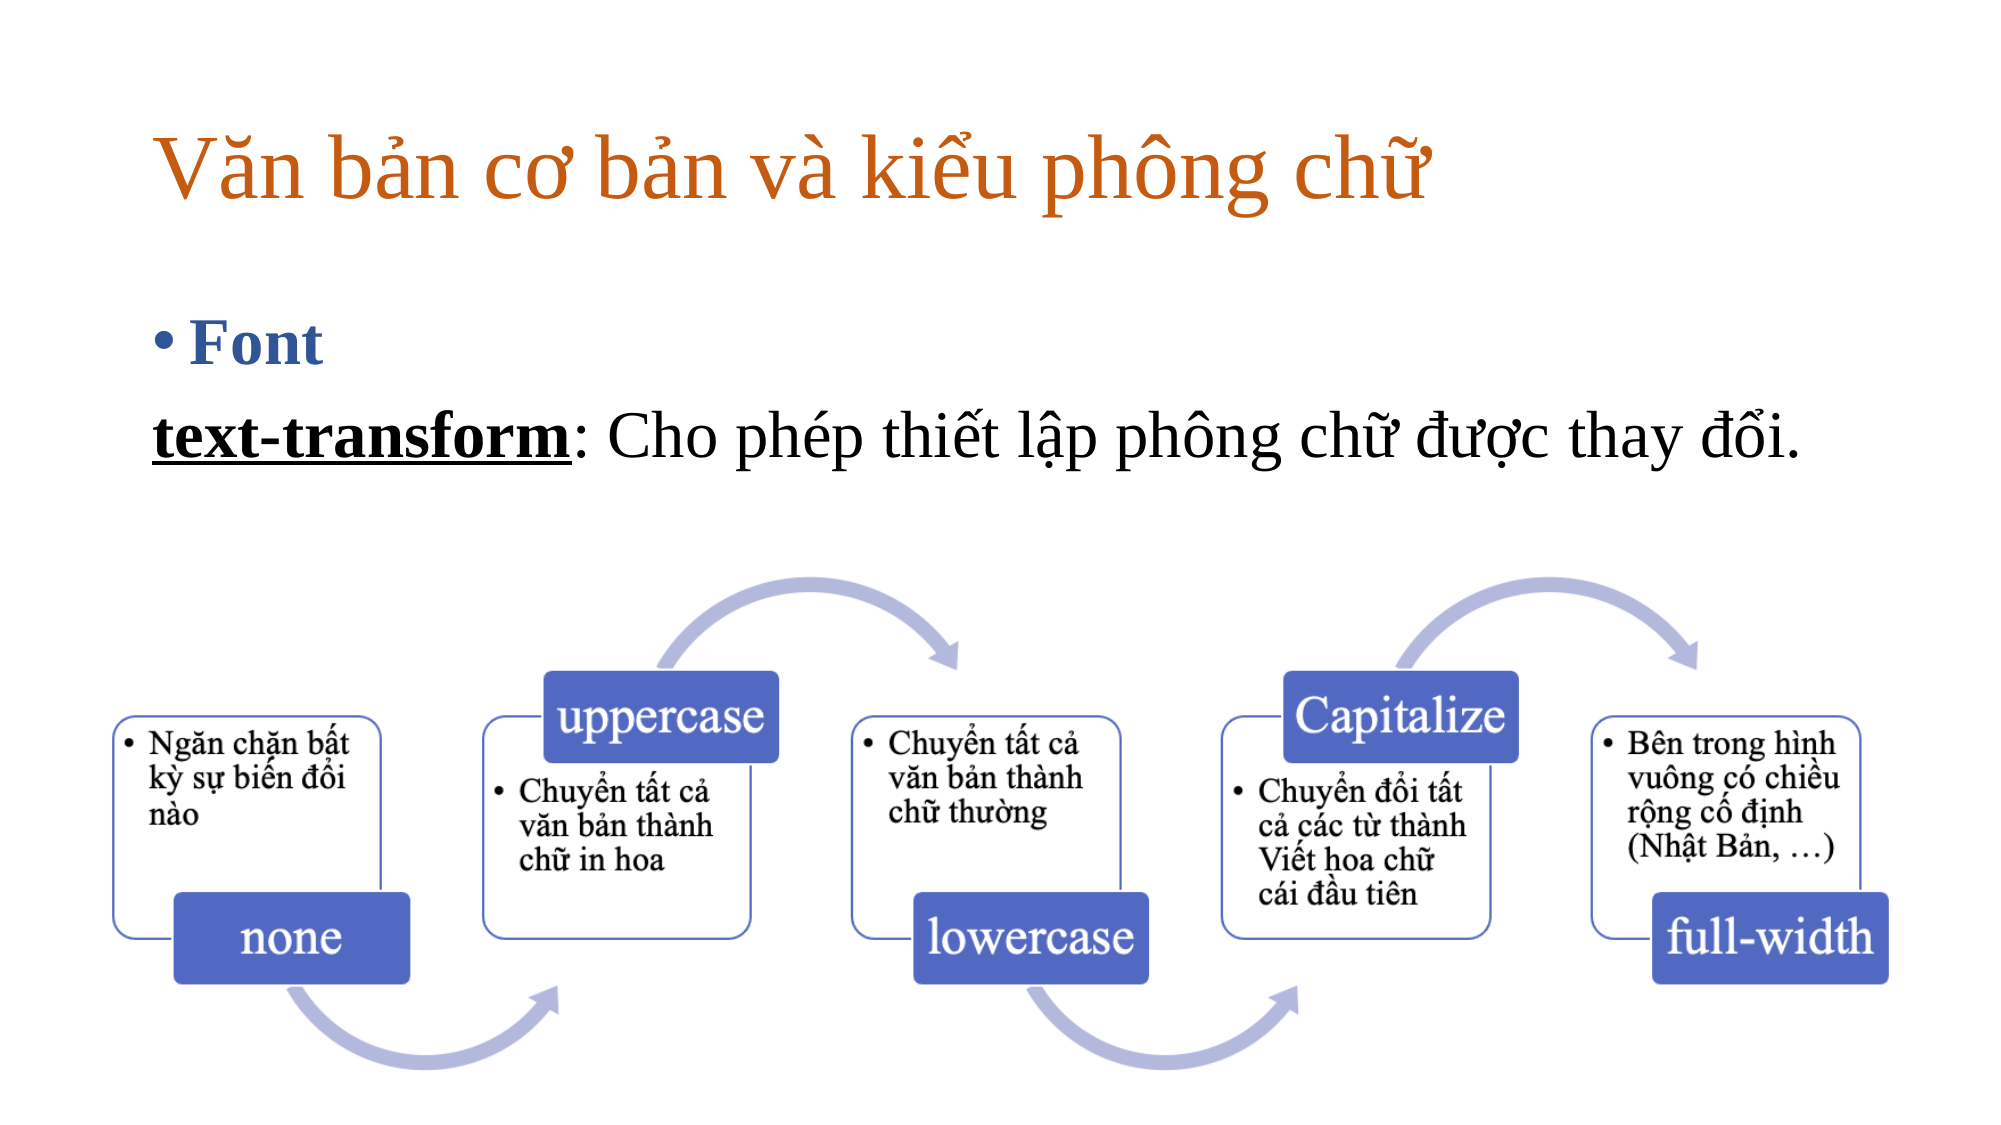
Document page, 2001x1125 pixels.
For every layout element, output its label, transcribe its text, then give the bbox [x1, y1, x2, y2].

title Văn bản cơ bản và kiểu phông chữ [137, 59, 1863, 278]
list Font text-transform: Cho phép thiết lập phông chữ được thay đổi. [137, 299, 1863, 534]
picture [94, 534, 1906, 1086]
